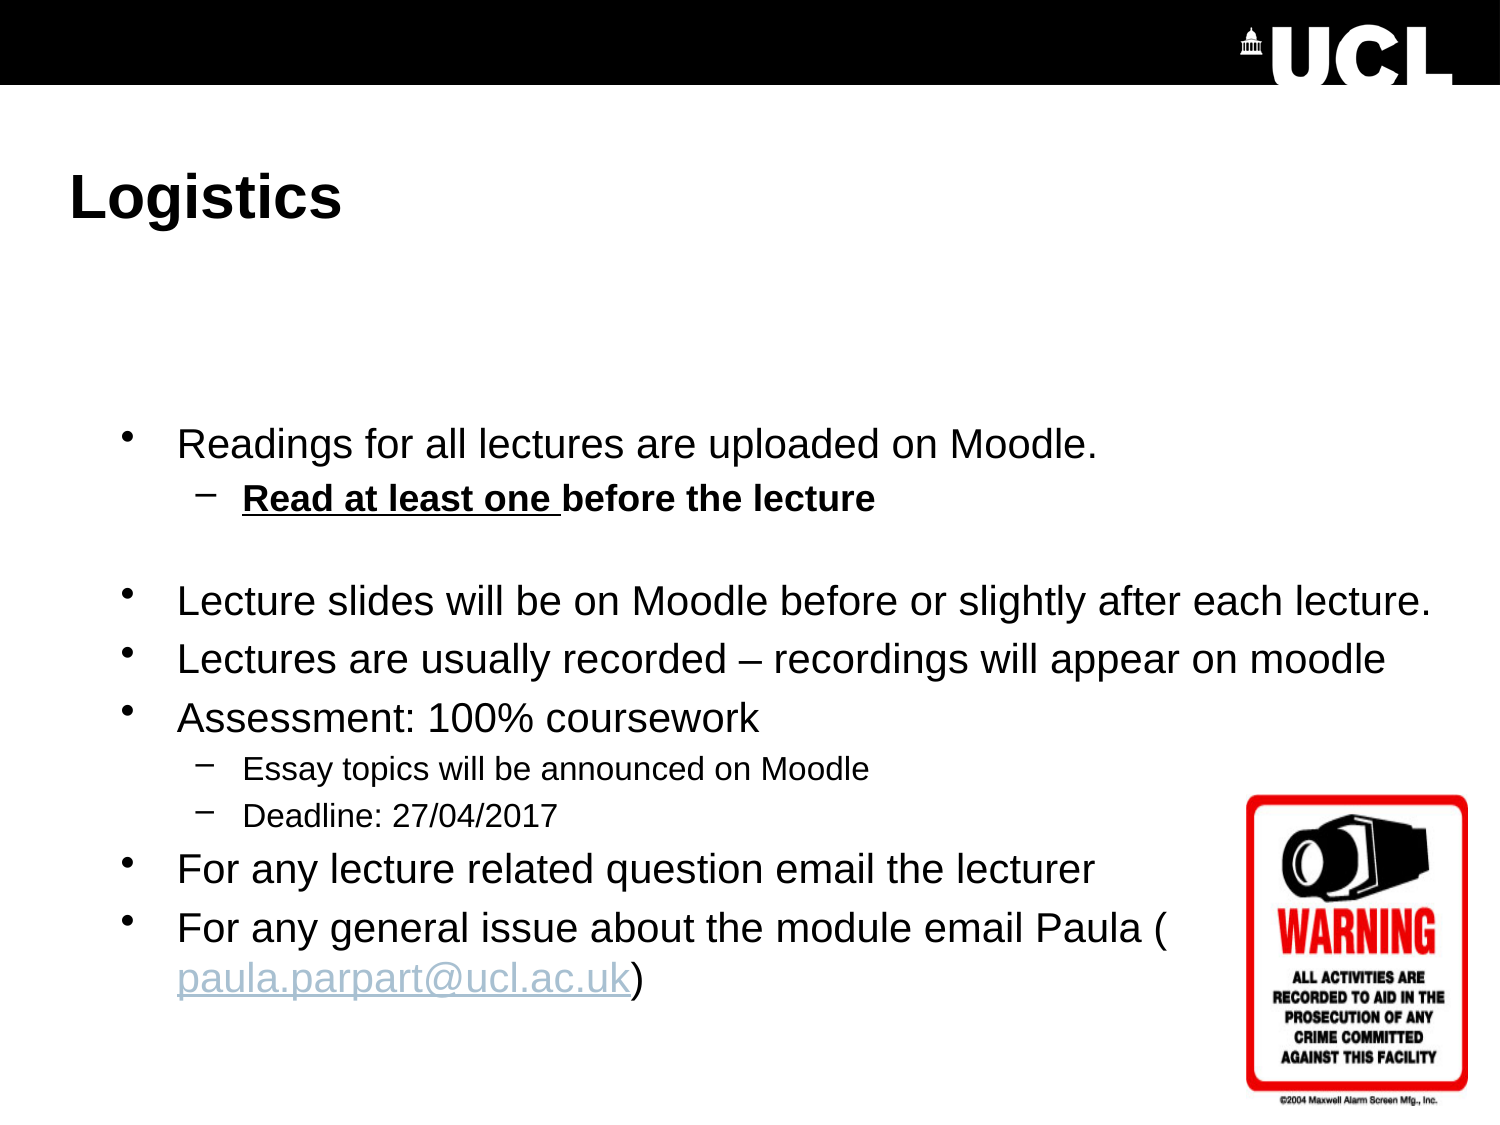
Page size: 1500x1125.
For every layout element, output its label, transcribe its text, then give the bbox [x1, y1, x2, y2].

list Readings for all lectures are uploaded on Moodle. Read at least one before the lecture Lecture slides will be on Moodle before or slightly after each lecture. Lectures are usually recorded – recordings will appear on moodle Assessment: 100% coursework Essay topics will be announced on Moodle Deadline: 27/04/2017 For any lecture related question email the lecturer For any general issue about the module email Paula (paula.parpart@ucl.ac.uk) [105, 408, 1499, 1040]
picture [1246, 794, 1468, 1107]
picture [0, 0, 1500, 85]
title Logistics [54, 148, 1447, 362]
